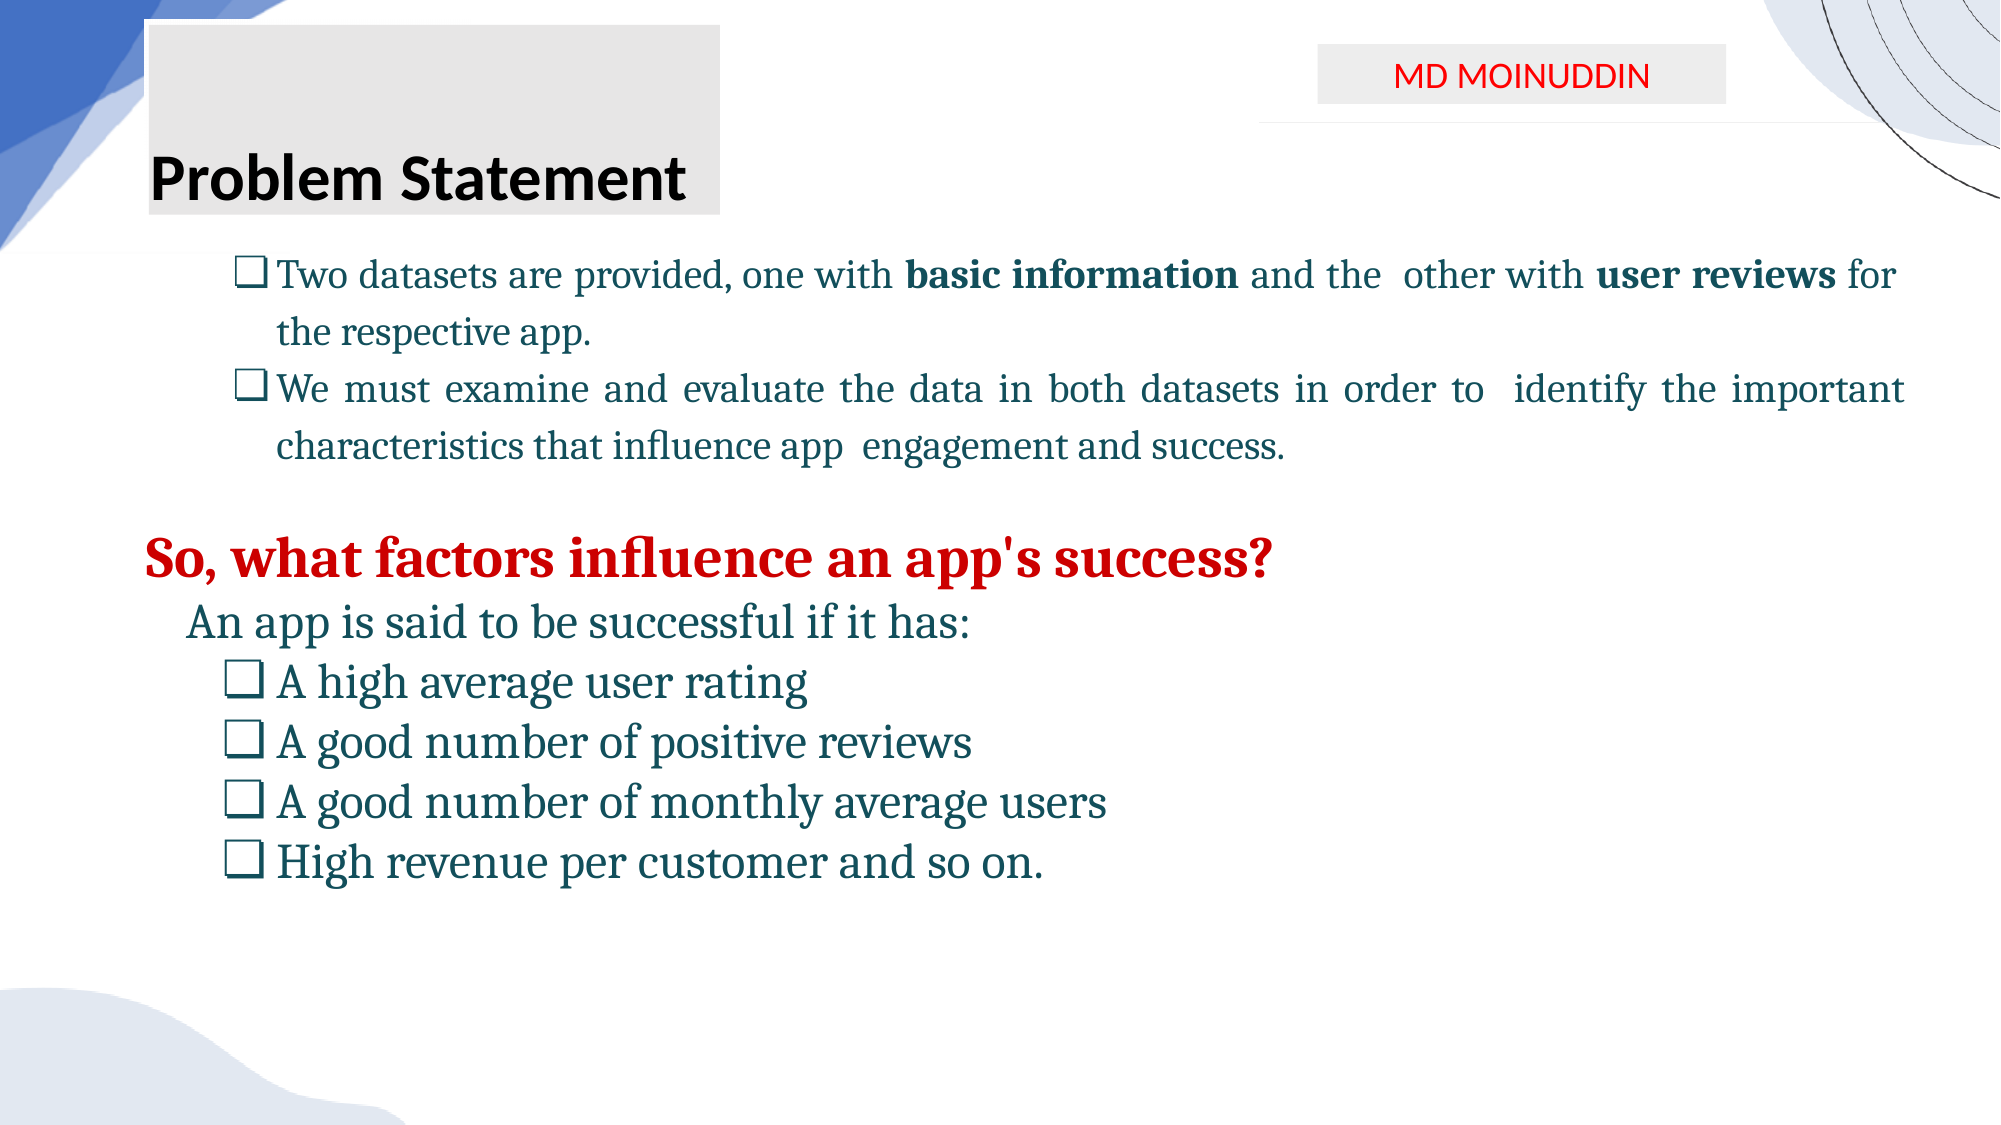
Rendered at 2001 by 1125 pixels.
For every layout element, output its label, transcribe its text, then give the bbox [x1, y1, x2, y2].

picture [0, 984, 408, 1125]
picture [0, 0, 471, 254]
title Problem Statement [294, 24, 720, 215]
picture [1258, 0, 2000, 210]
text_box Two datasets are provided, one with basic information and the other with user reviews for the respective app. We must examine and evaluate the data in both datasets in order to identify the important characteristics that inﬂuence app engagement and success. So, what factors inﬂuence an app's success? An app is said to be successful if it has: A high average user rating A good number of positive reviews A good number of monthly average users High revenue per customer and so on. [144, 237, 1907, 889]
